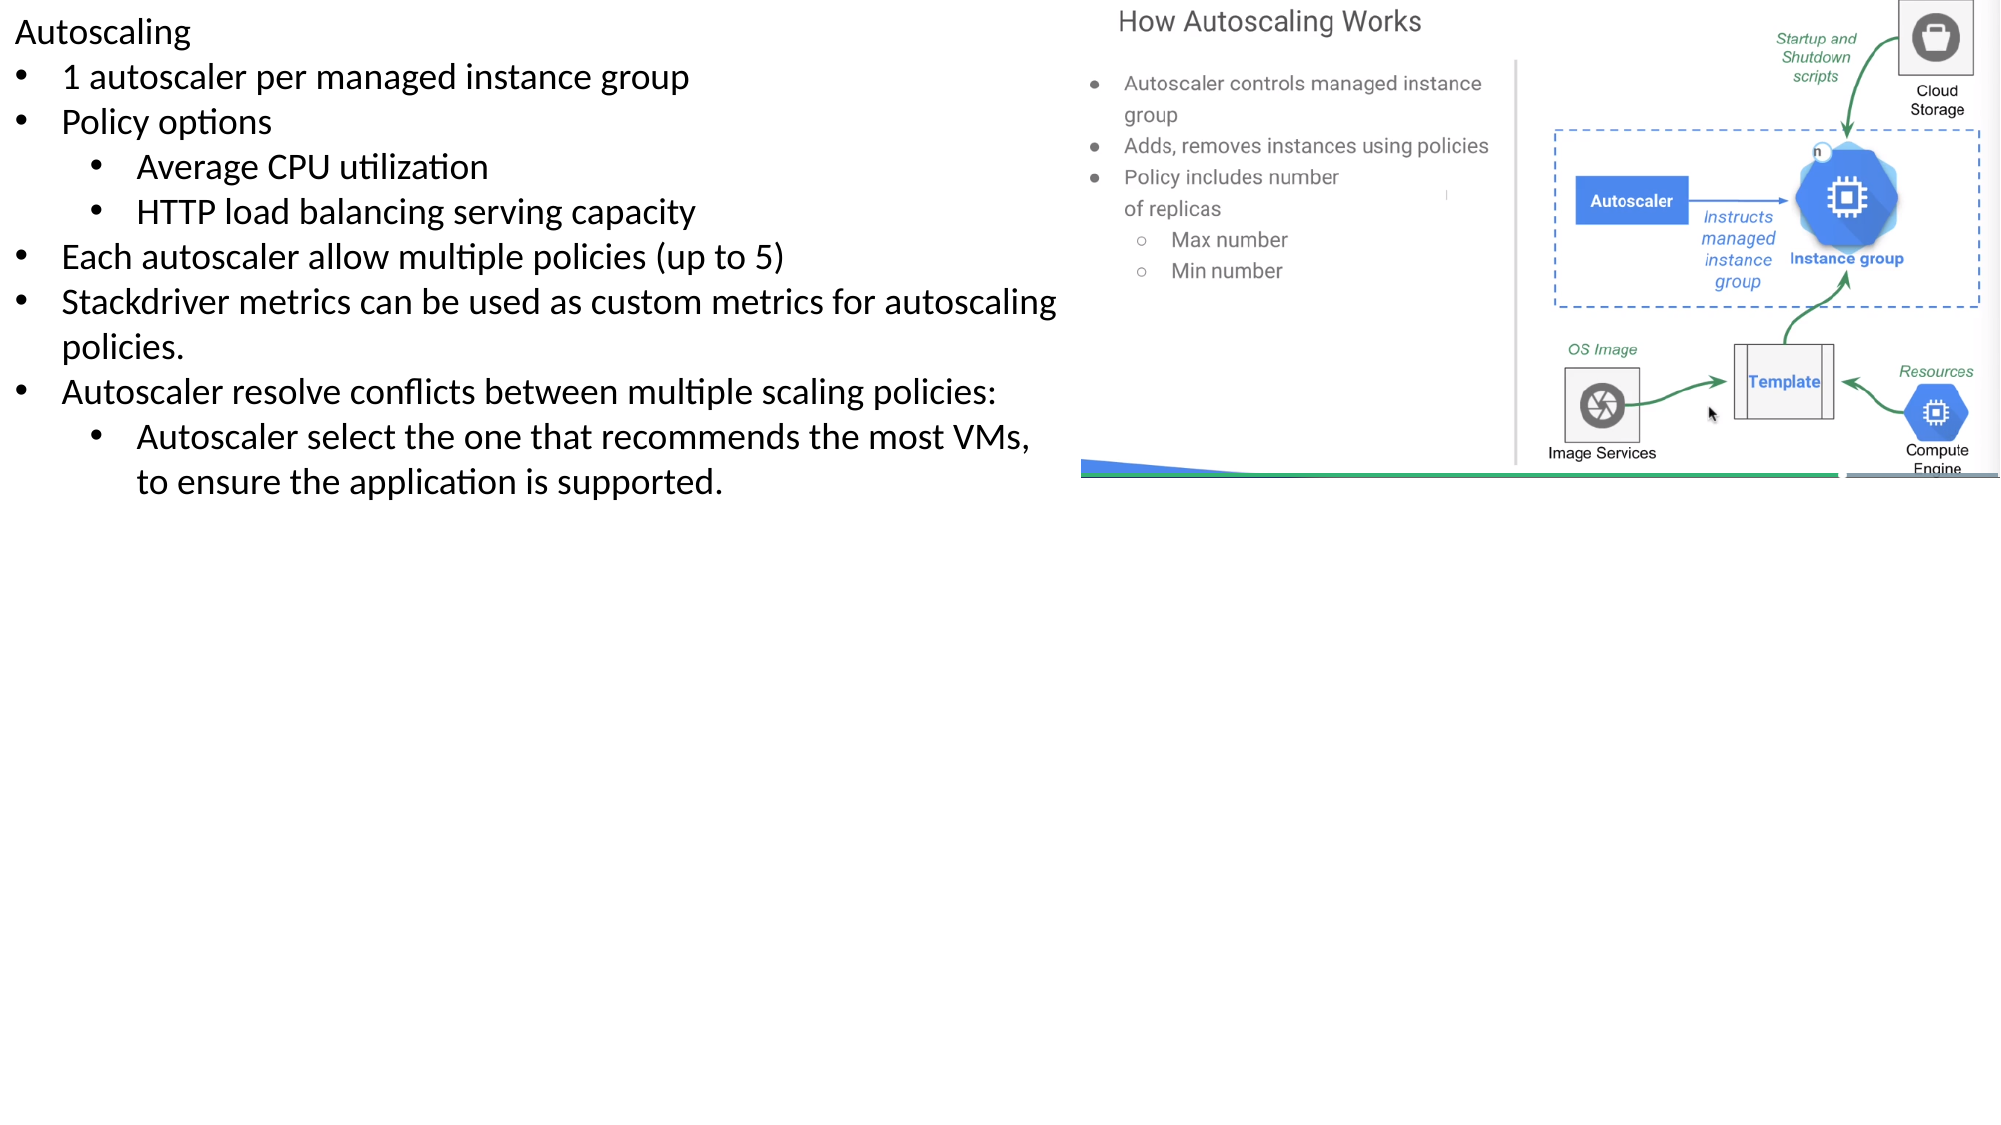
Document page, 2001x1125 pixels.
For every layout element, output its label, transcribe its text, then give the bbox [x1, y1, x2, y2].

text_box Autoscaling 1 autoscaler per managed instance group Policy options Average CPU utilization HTTP load balancing serving capacity Each autoscaler allow multiple policies (up to 5) Stackdriver metrics can be used as custom metrics for autoscaling policies. Autoscaler resolve conflicts between multiple scaling policies: Autoscaler select the one that recommends the most VMs, to ensure the application is supported. [0, 0, 1082, 510]
picture [1081, 0, 2000, 479]
